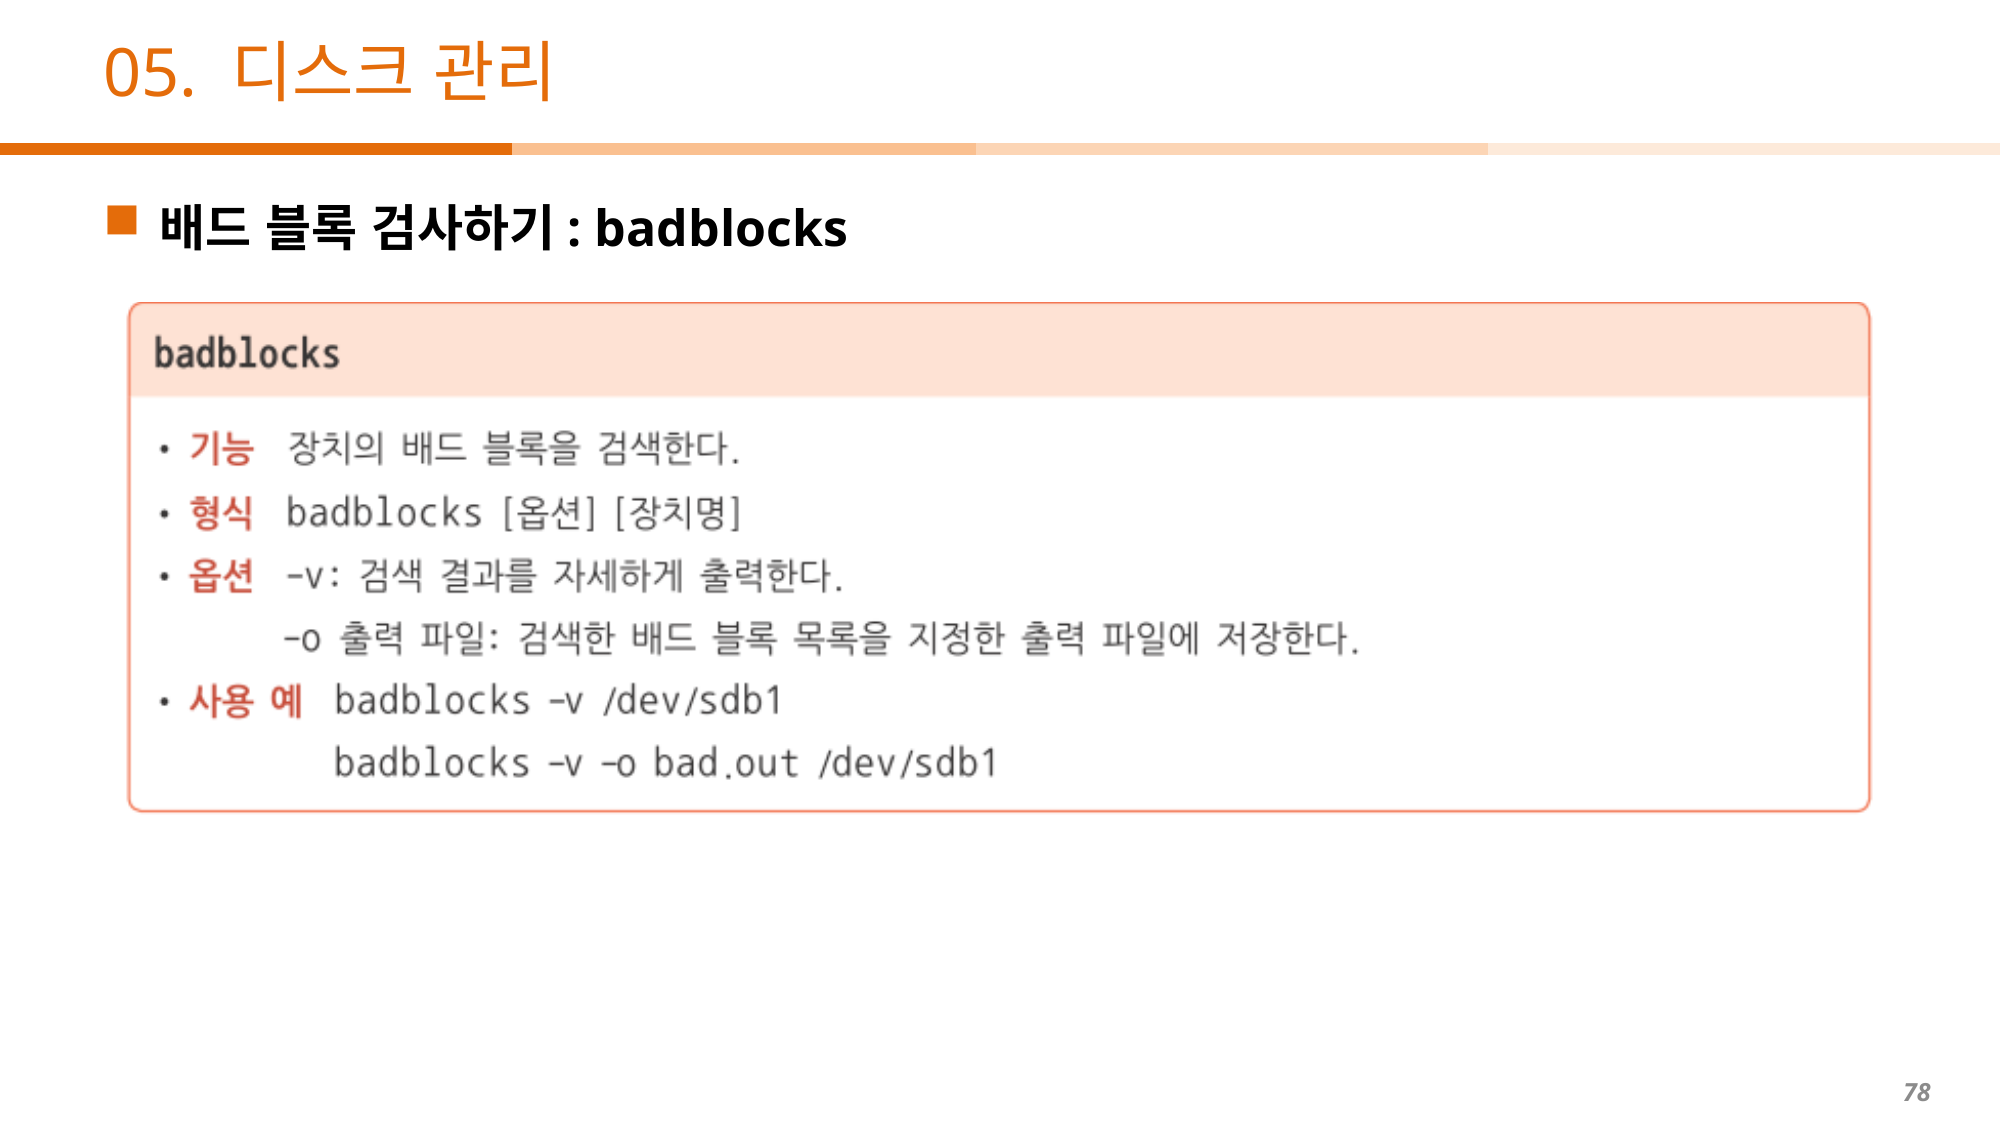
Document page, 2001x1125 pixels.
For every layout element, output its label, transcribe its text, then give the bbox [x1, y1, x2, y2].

title 05. 디스크 관리 [88, 18, 1920, 122]
list 배드 블록 검사하기: badblocks [88, 176, 1920, 1083]
picture [118, 302, 1882, 823]
